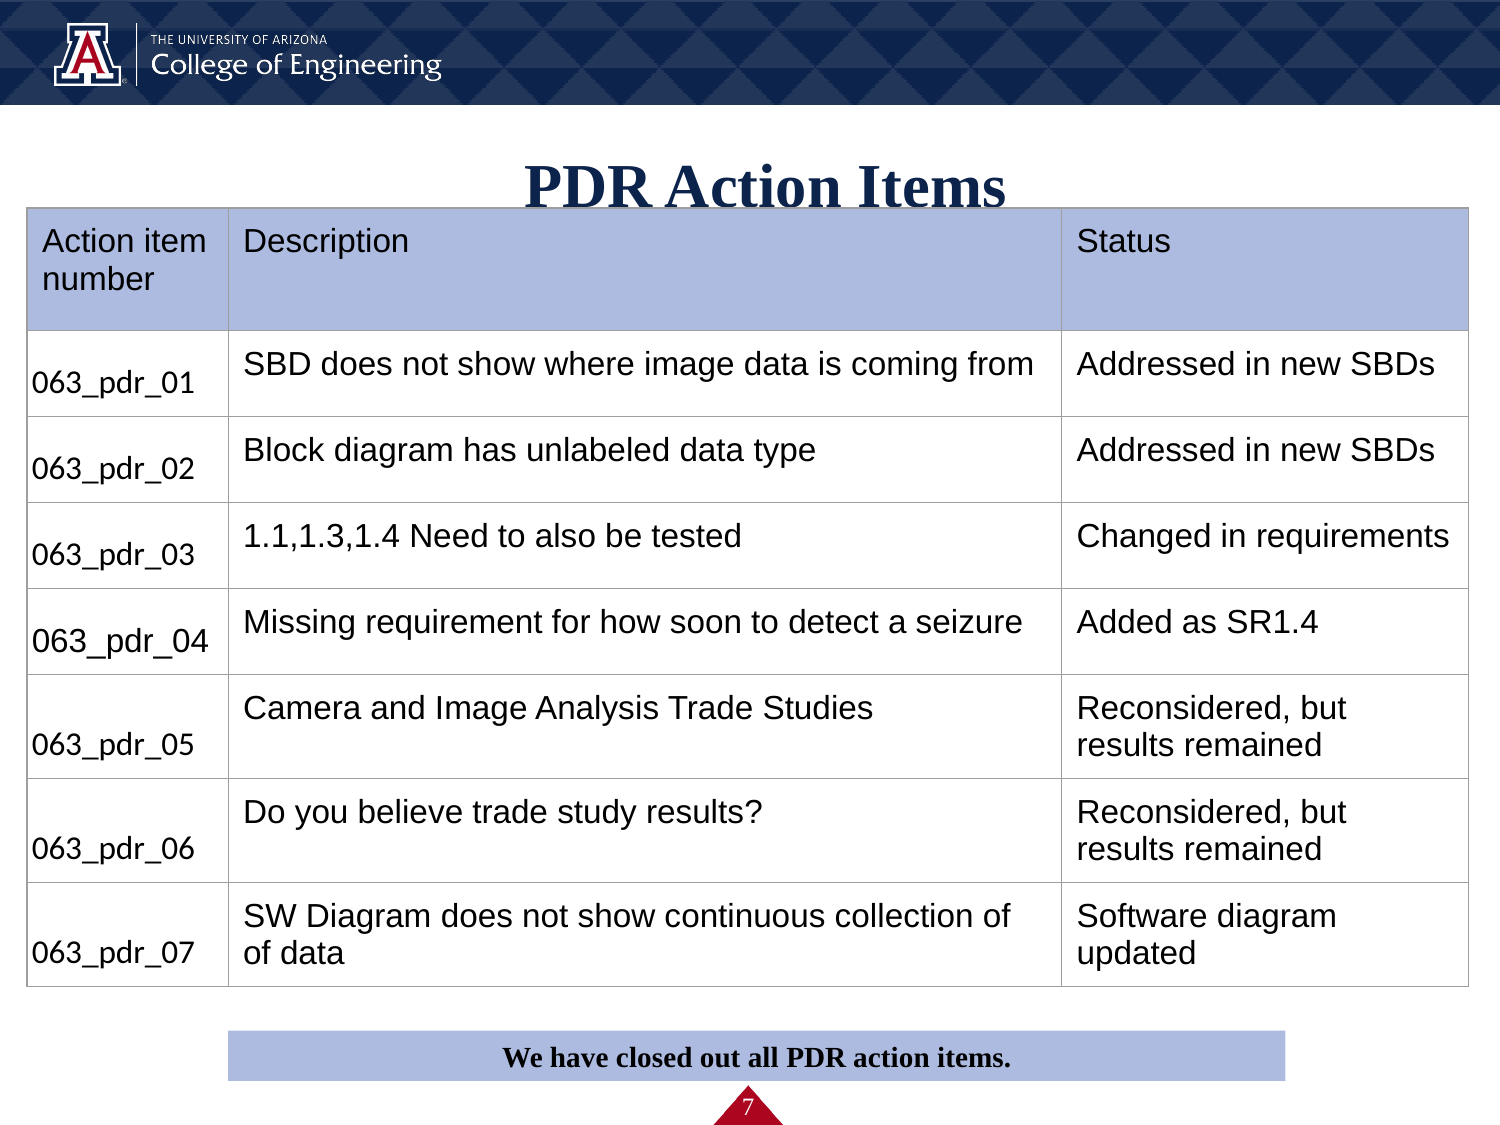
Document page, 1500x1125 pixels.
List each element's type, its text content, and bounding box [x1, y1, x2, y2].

table_cell Do you believe trade study results? [229, 779, 1061, 882]
title PDR Action Items [90, 101, 1441, 207]
table_header Action item number [28, 209, 228, 330]
table_cell Addressed in new SBDs [1062, 331, 1468, 416]
table_cell 063_pdr_02 [28, 417, 228, 502]
table_header Status [1062, 209, 1468, 330]
table_cell Missing requirement for how soon to detect a seizure [229, 589, 1061, 674]
table_cell 063_pdr_04 [28, 589, 228, 674]
table_cell 063_pdr_03 [28, 503, 228, 588]
table_cell 063_pdr_06 [28, 779, 228, 882]
slide_number ‹#› [715, 1081, 781, 1125]
table_header Description [229, 209, 1061, 330]
text_box We have closed out all PDR action items. [228, 1030, 1286, 1081]
table_cell Software diagram updated [1062, 883, 1468, 986]
table_cell Block diagram has unlabeled data type [229, 417, 1061, 502]
table_cell 1.1,1.3,1.4 Need to also be tested [229, 503, 1061, 588]
table_cell Addressed in new SBDs [1062, 417, 1468, 502]
table_cell Reconsidered, but results remained [1062, 675, 1468, 778]
table_cell Added as SR1.4 [1062, 589, 1468, 674]
table_cell 063_pdr_05 [28, 675, 228, 778]
table_cell 063_pdr_07 [28, 883, 228, 986]
picture [54, 23, 442, 86]
table_cell SBD does not show where image data is coming from [229, 331, 1061, 416]
table_cell 063_pdr_01 [28, 331, 228, 416]
table_cell Changed in requirements [1062, 503, 1468, 588]
table_cell Reconsidered, but results remained [1062, 779, 1468, 882]
table_cell SW Diagram does not show continuous collection of of data [229, 883, 1061, 986]
table_cell Camera and Image Analysis Trade Studies [229, 675, 1061, 778]
